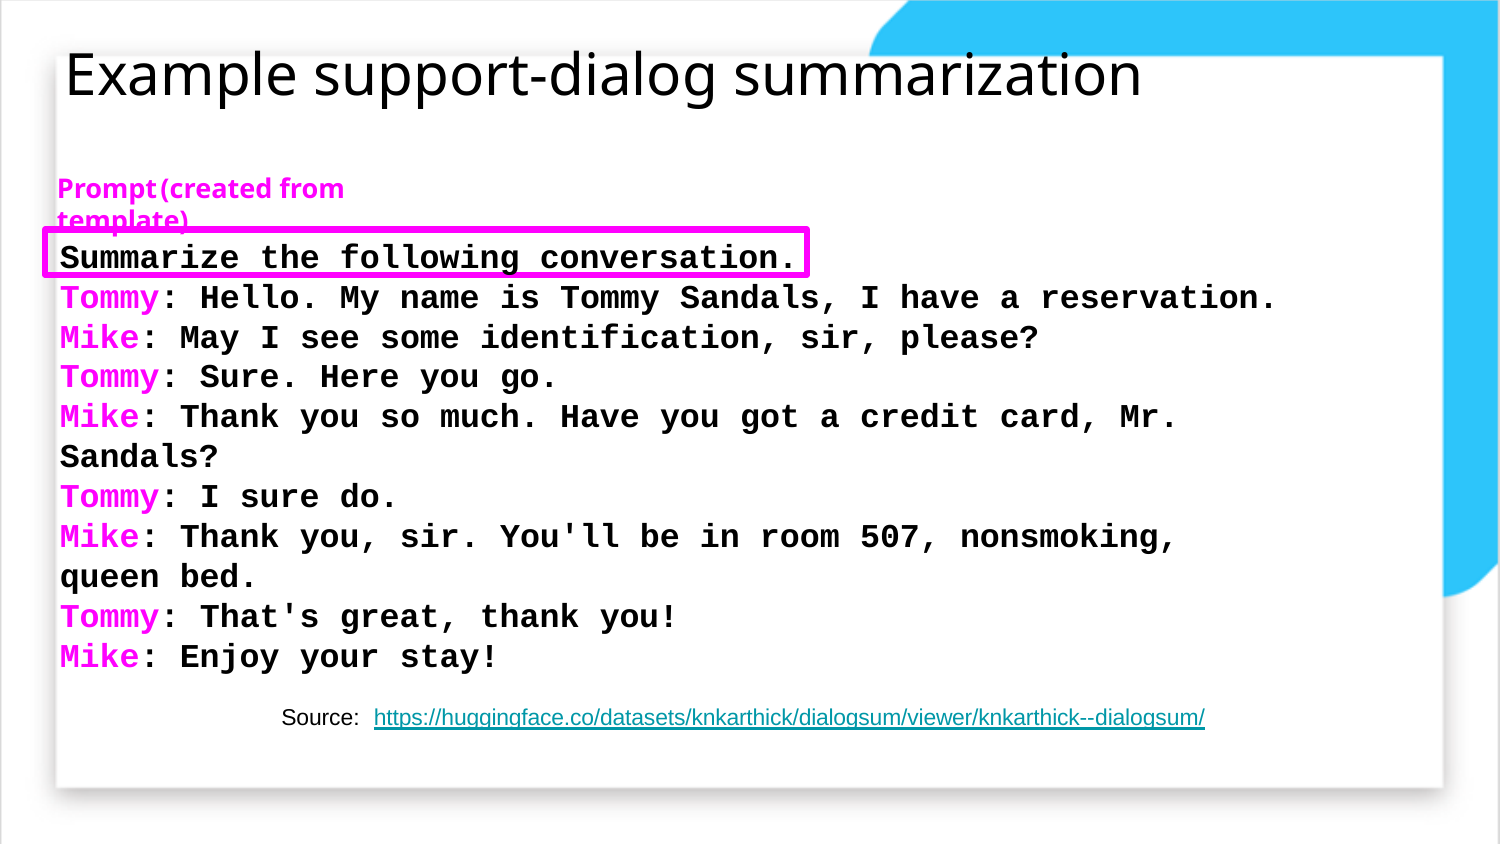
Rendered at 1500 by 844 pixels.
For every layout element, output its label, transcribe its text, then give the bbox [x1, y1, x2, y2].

title Example support-dialog summarization [25, 36, 1195, 179]
text_box Summarize the following conversation. [45, 229, 807, 275]
picture [0, 0, 1500, 844]
text_box Source: https://huggingface.co/datasets/knkarthick/dialogsum/viewer/knkarthick--dialogsum/ [280, 701, 1219, 731]
text_box Prompt (created from template) [55, 169, 448, 236]
text_box Tommy: Hello. My name is Tommy Sandals, I have a reservation. Mike: May I see some identification, sir, please? Tommy: Sure. Here you go. Mike: Thank you so much. Have you got a credit card, Mr. Sandals? Tommy: I sure do. Mike: Thank you, sir. You'll be in room 507, nonsmoking, queen bed. Tommy: That's great, thank you! Mike: Enjoy your stay! [58, 273, 1281, 674]
